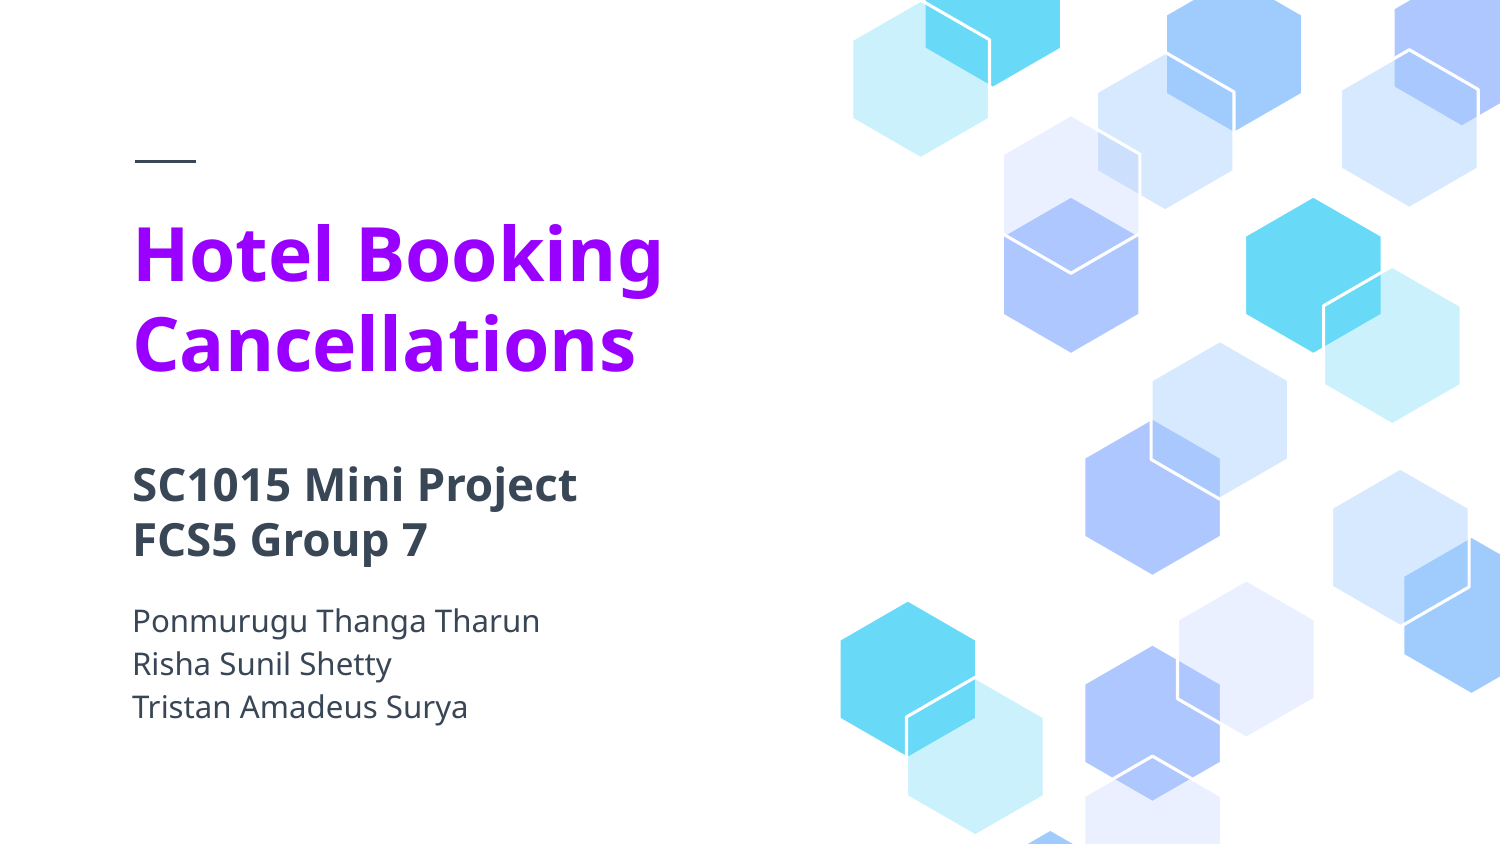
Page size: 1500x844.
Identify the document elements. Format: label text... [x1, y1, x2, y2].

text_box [838, 0, 1500, 844]
title Hotel Booking Cancellations SC1015 Mini Project FCS5 Group 7 [116, 275, 800, 580]
subtitle Ponmurugu Thanga Tharun Risha Sunil Shetty Tristan Amadeus Surya [116, 580, 800, 650]
